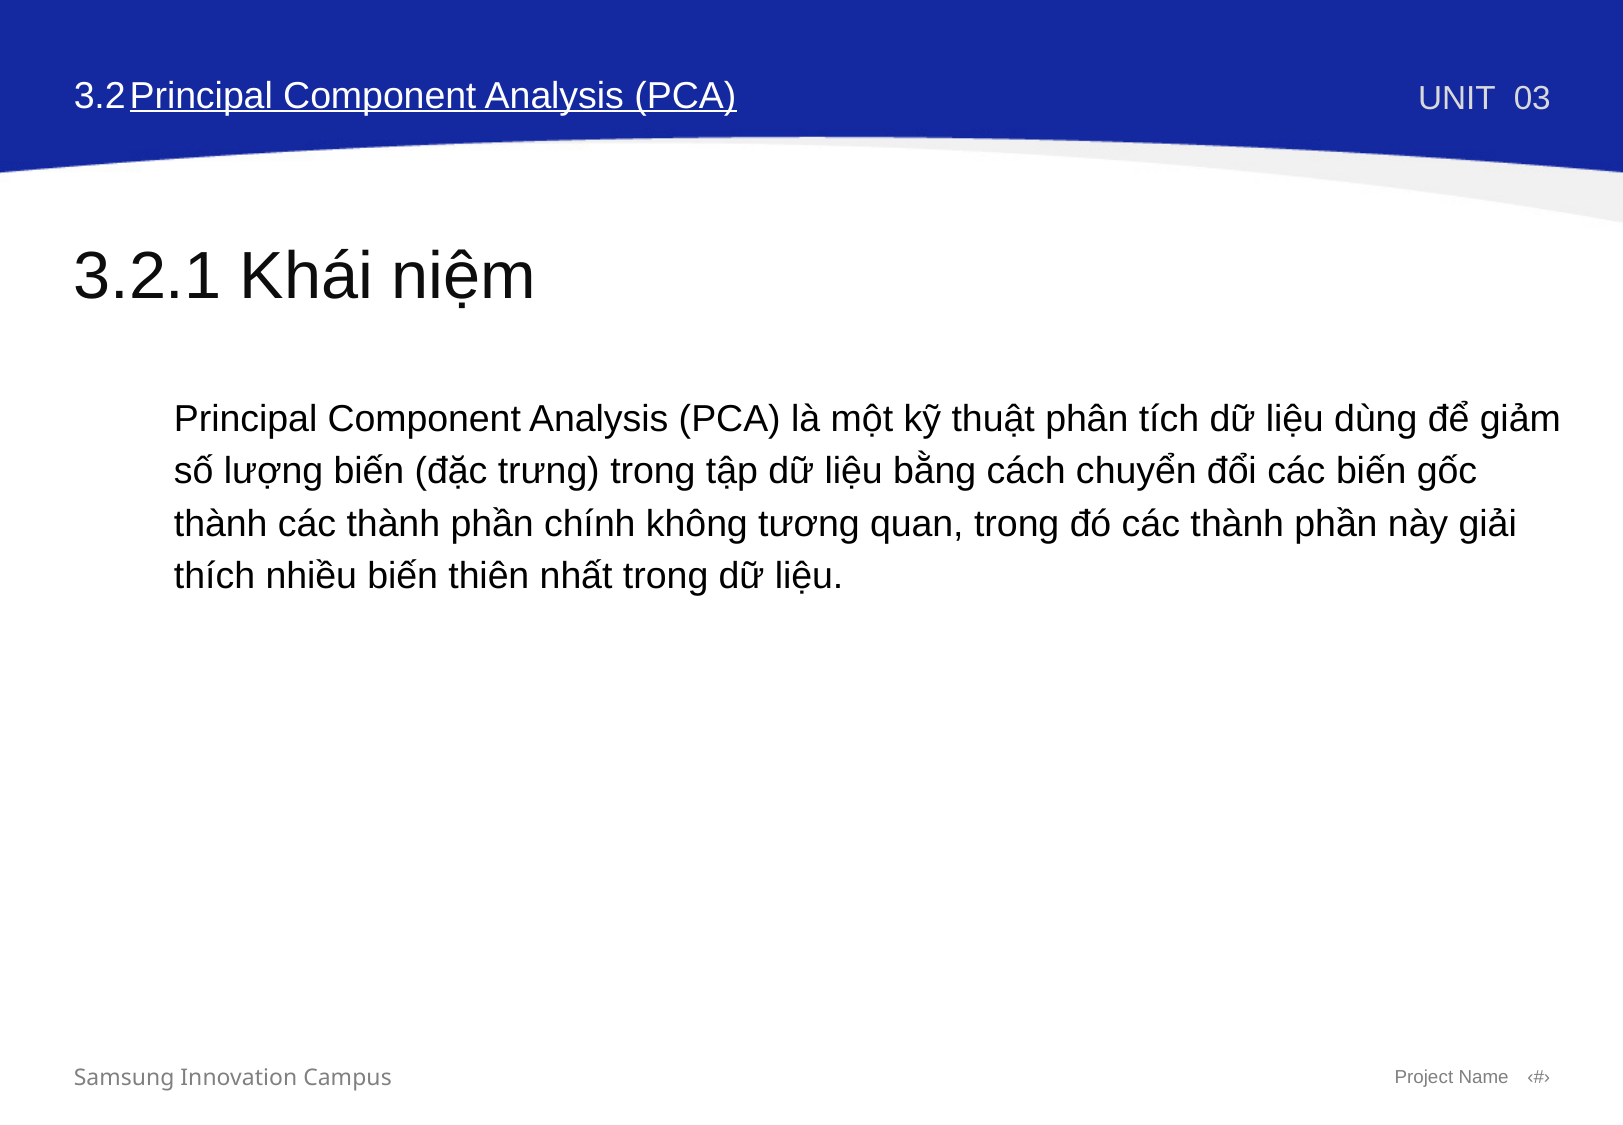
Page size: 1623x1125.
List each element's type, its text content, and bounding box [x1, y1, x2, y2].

text_box 03 [1523, 75, 1551, 116]
text_box Project Name [1123, 1064, 1509, 1087]
text_box [0, 0, 1623, 1125]
text_box Principal Component Analysis (PCA) là một kỹ thuật phân tích dữ liệu dùng để giảm số lượng biến (đặc trưng) trong tập dữ liệu bằng cách chuyển đổi các biến gốc thành các thành phần chính không tương quan, trong đó các thành phần này giải thích nhiều biến thiên nhất trong dữ liệu. [173, 386, 1571, 649]
text_box UNIT [1418, 75, 1523, 116]
text_box ‹#› [1509, 1064, 1551, 1087]
text_box Samsung Innovation Campus [73, 1062, 548, 1091]
text_box 3.2.1 Khái niệm [73, 231, 1475, 552]
text_box Principal Component Analysis (PCA) [129, 70, 1252, 116]
text_box 3.2 [73, 70, 129, 116]
